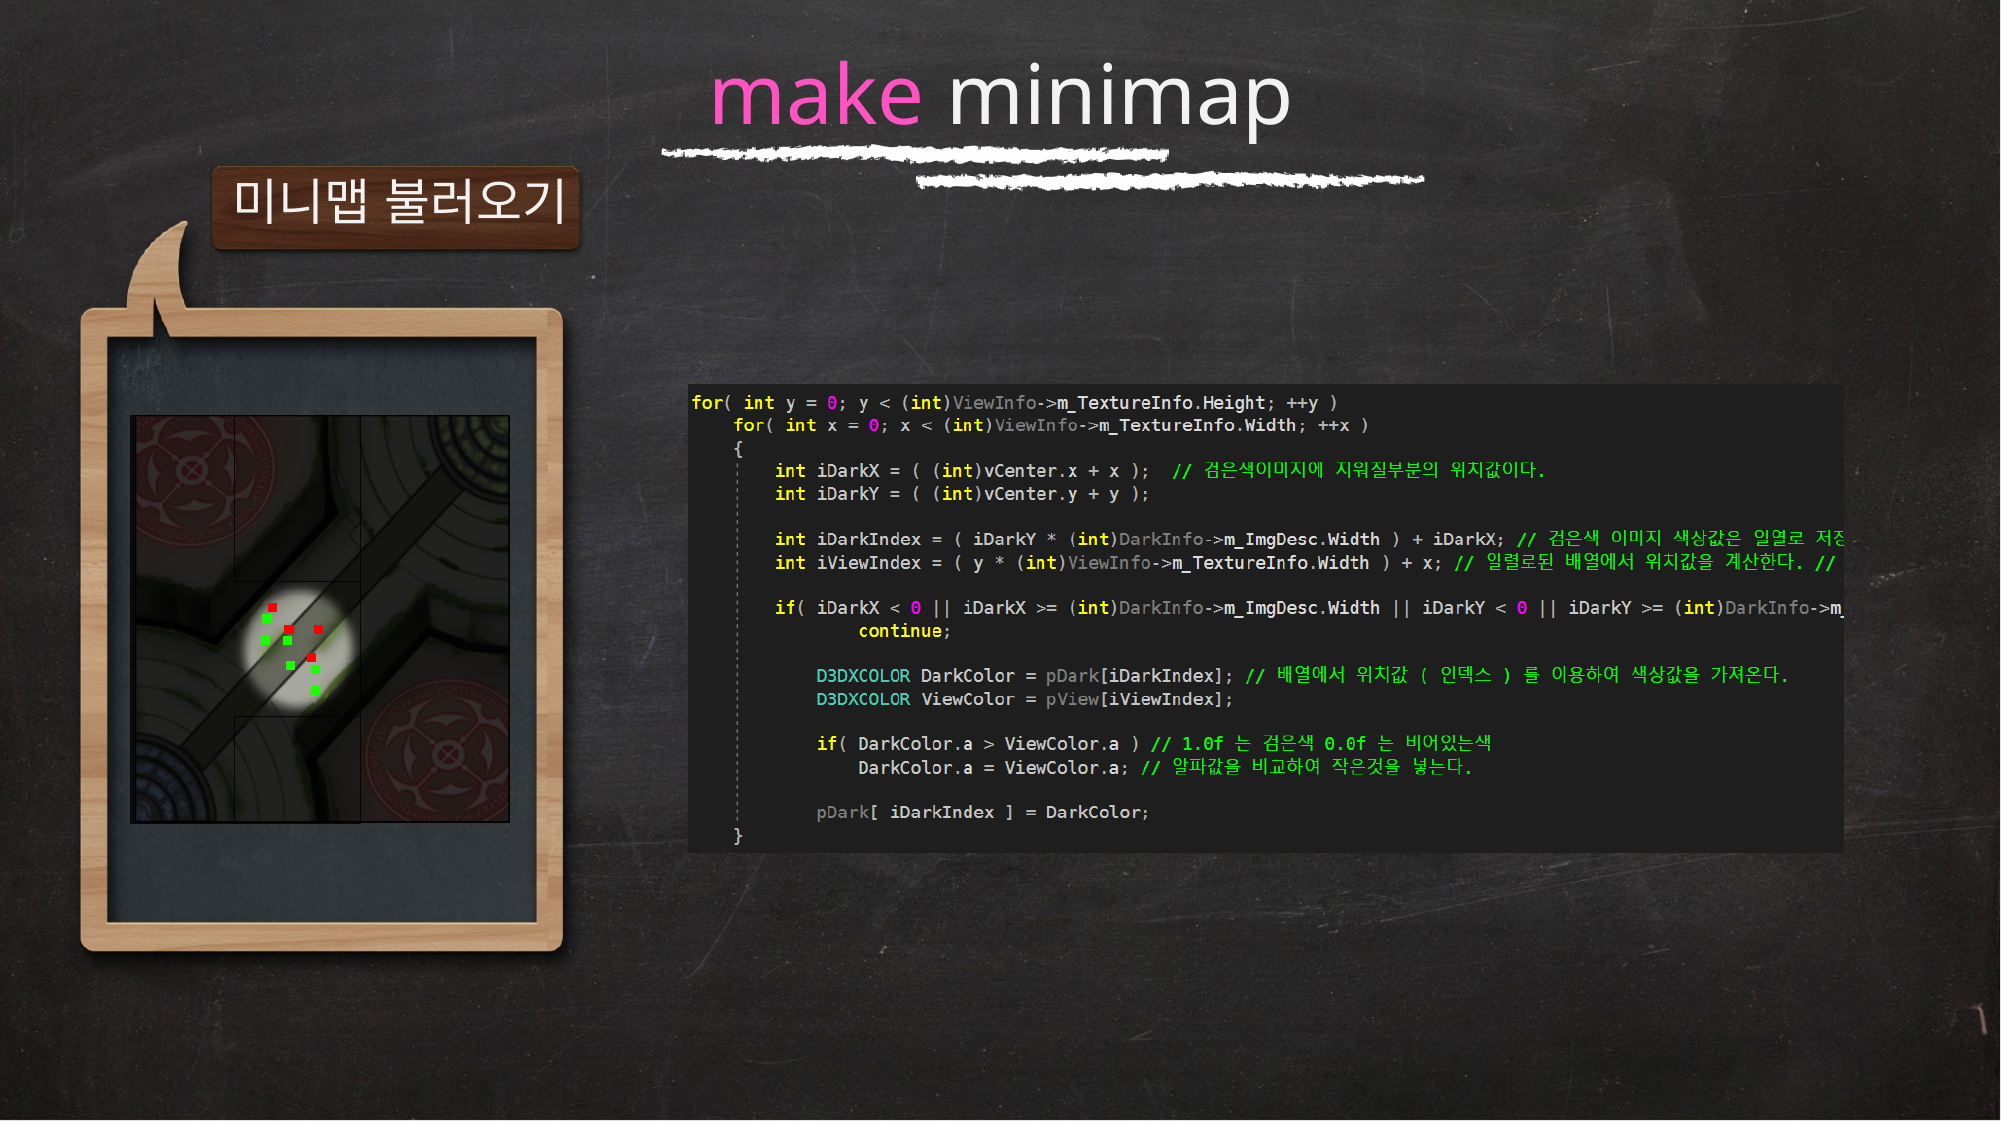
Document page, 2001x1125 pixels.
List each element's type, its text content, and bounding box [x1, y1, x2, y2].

text_box 미니맵 불러오기 [217, 162, 584, 166]
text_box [261, 603, 323, 695]
text_box make minimap [693, 33, 1310, 149]
picture [0, 0, 2001, 1125]
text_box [69, 166, 585, 981]
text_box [130, 415, 509, 824]
